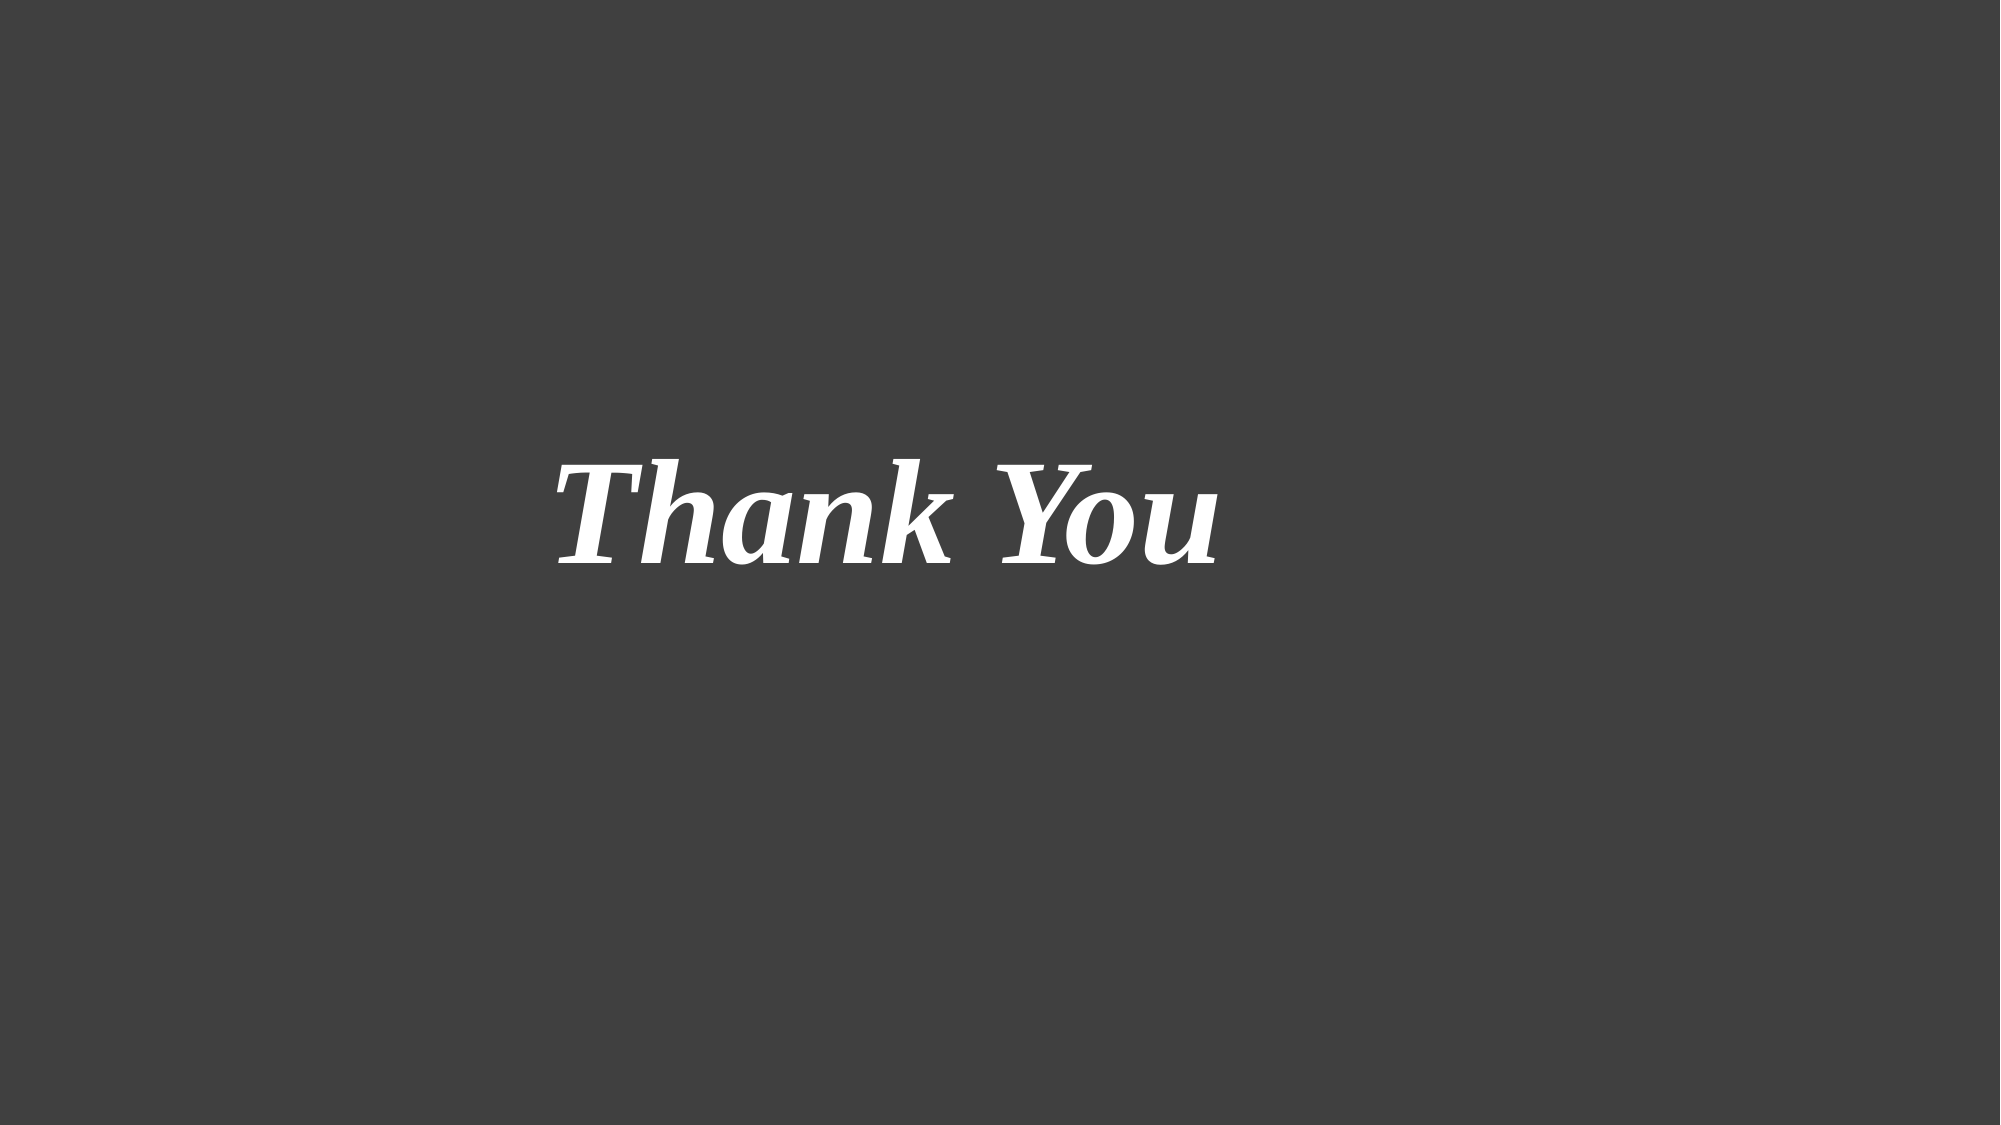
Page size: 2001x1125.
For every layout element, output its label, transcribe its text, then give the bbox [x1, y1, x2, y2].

text_box Thank You [477, 406, 1294, 601]
